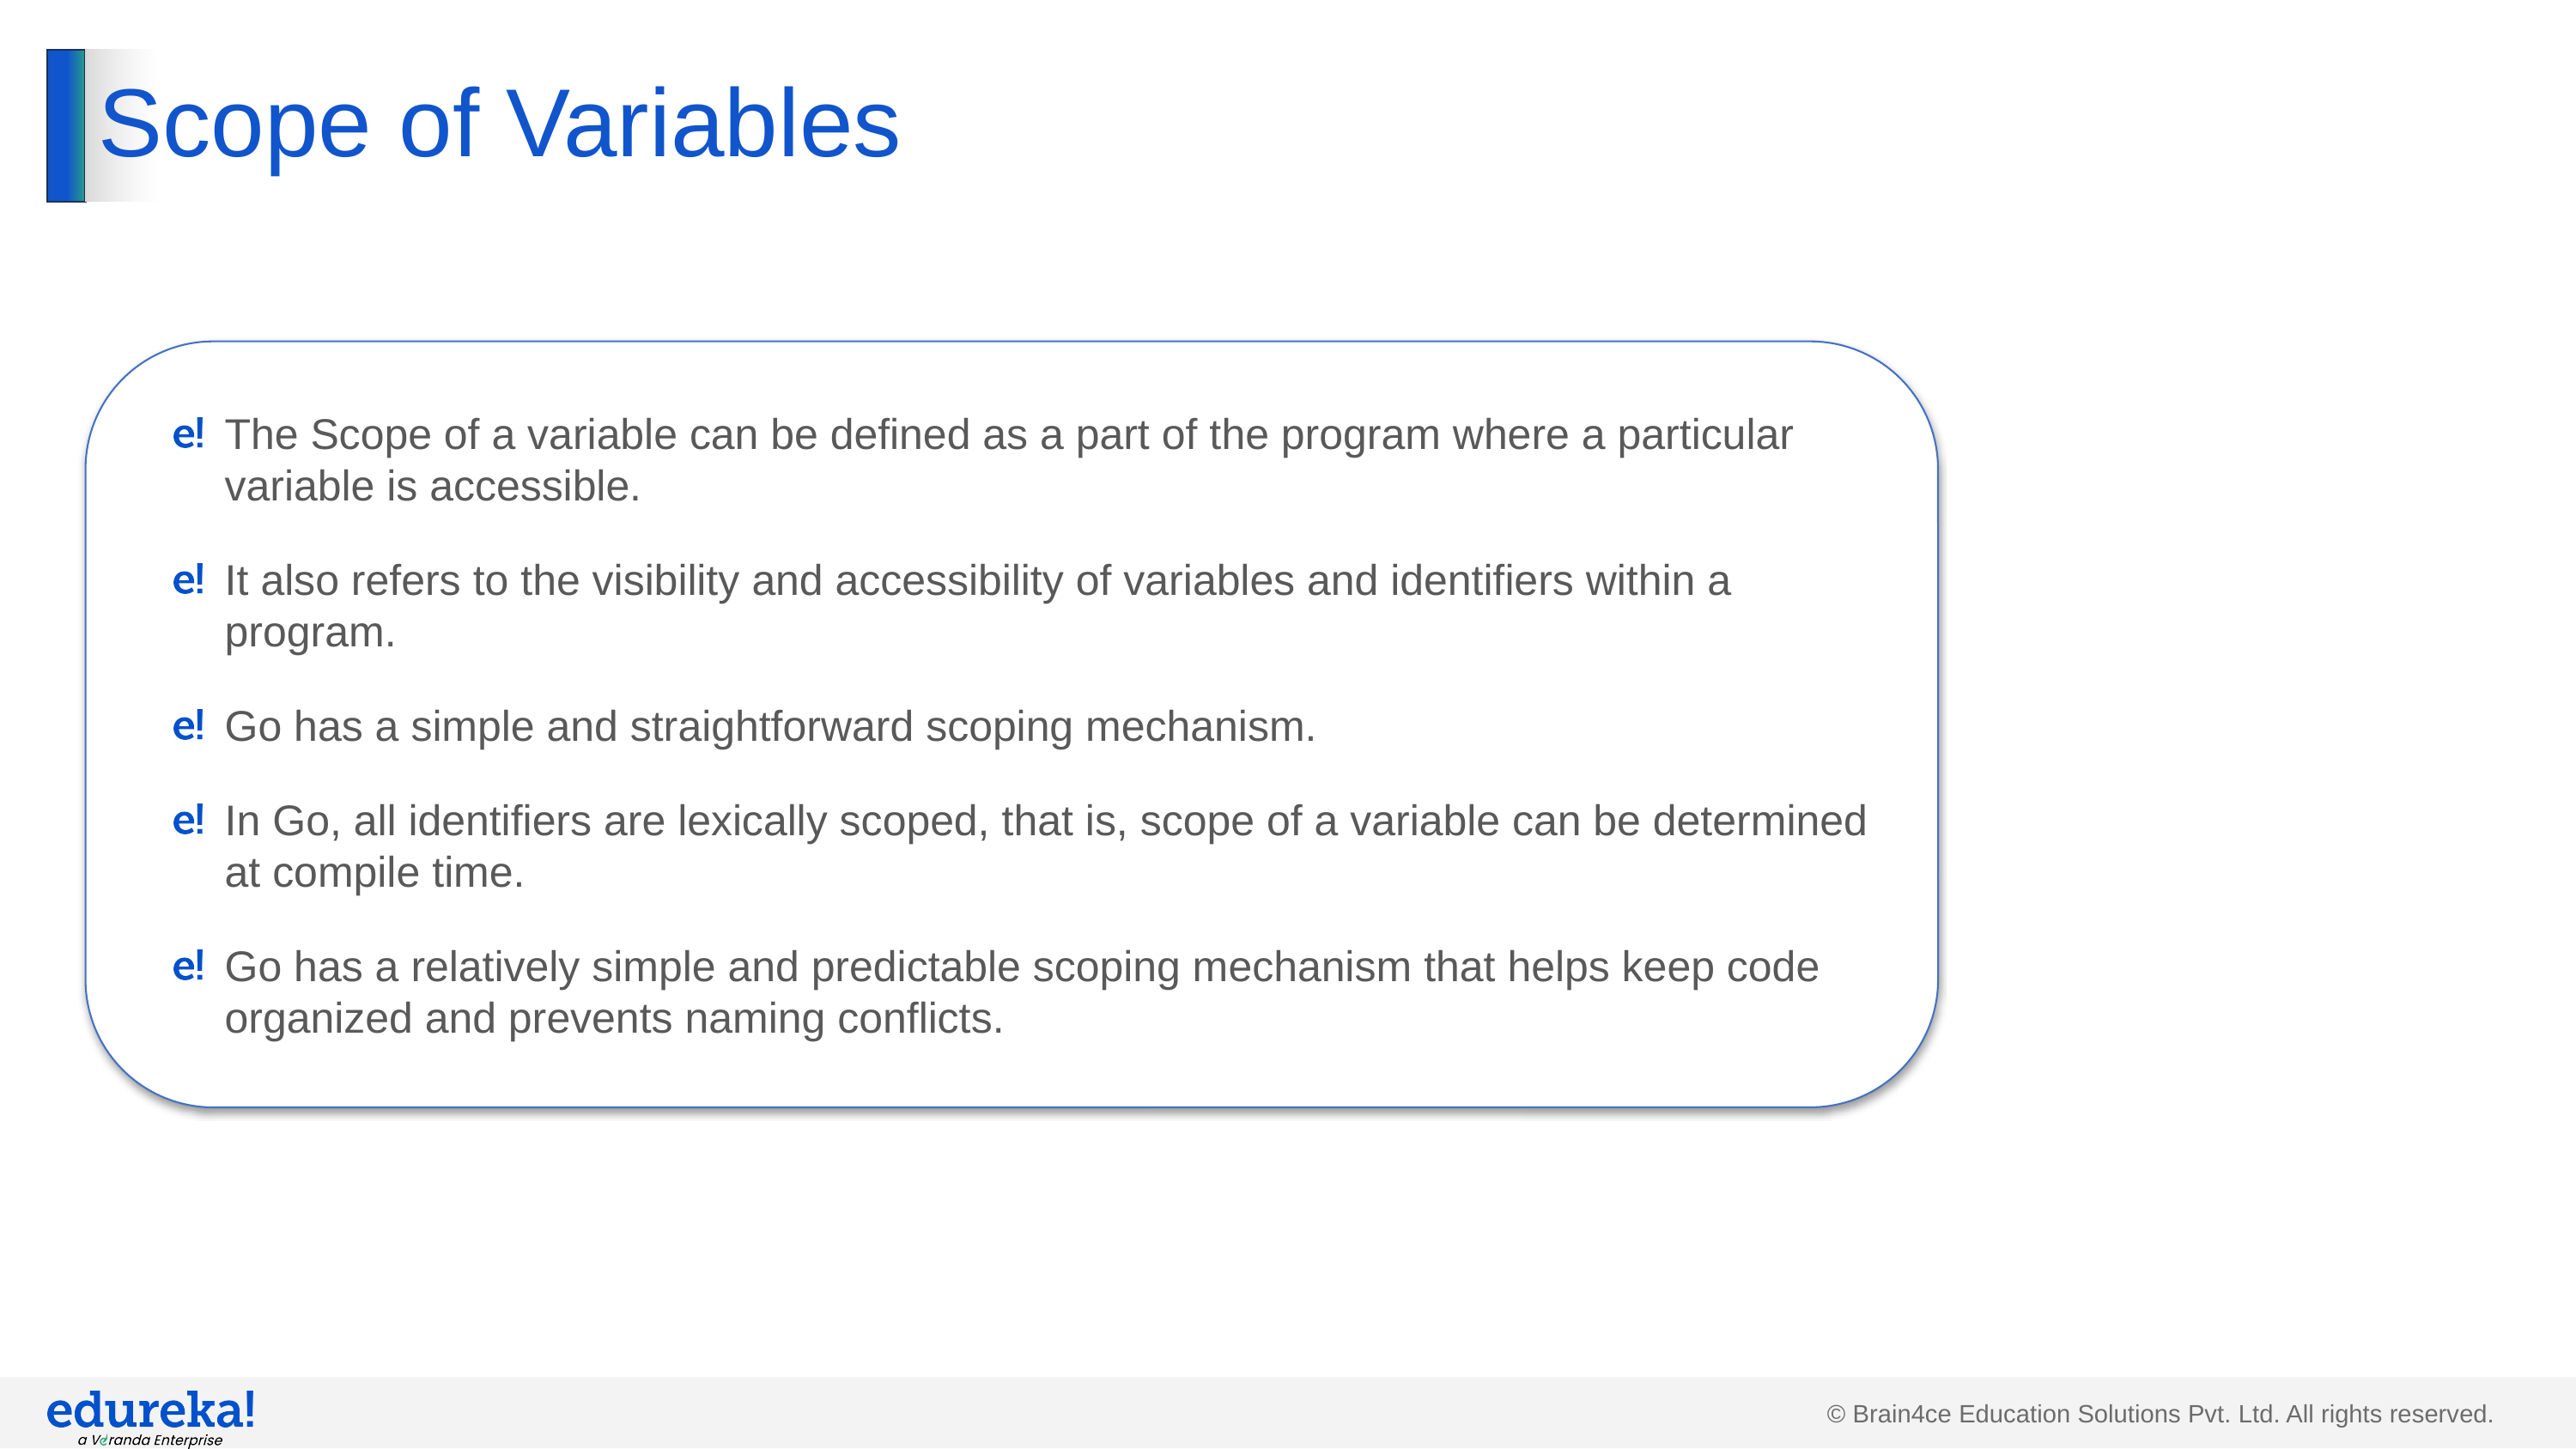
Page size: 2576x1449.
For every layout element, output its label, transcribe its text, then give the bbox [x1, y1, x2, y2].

picture [173, 709, 203, 740]
text_box The Scope of a variable can be defined as a part of the program where a particular variable is accessible. It also refers to the visibility and accessibility of variables and identifiers within a program. Go has a simple and straightforward scoping mechanism. In Go, all identifiers are lexically scoped, that is, scope of a variable can be determined at compile time. Go has a relatively simple and predictable scoping mechanism that helps keep code organized and prevents naming conflicts. [85, 341, 1939, 1108]
picture [173, 563, 203, 594]
title Scope of Variables [85, 49, 2491, 202]
picture [173, 803, 203, 834]
picture [173, 949, 203, 980]
picture [47, 1391, 253, 1449]
picture [173, 417, 203, 448]
